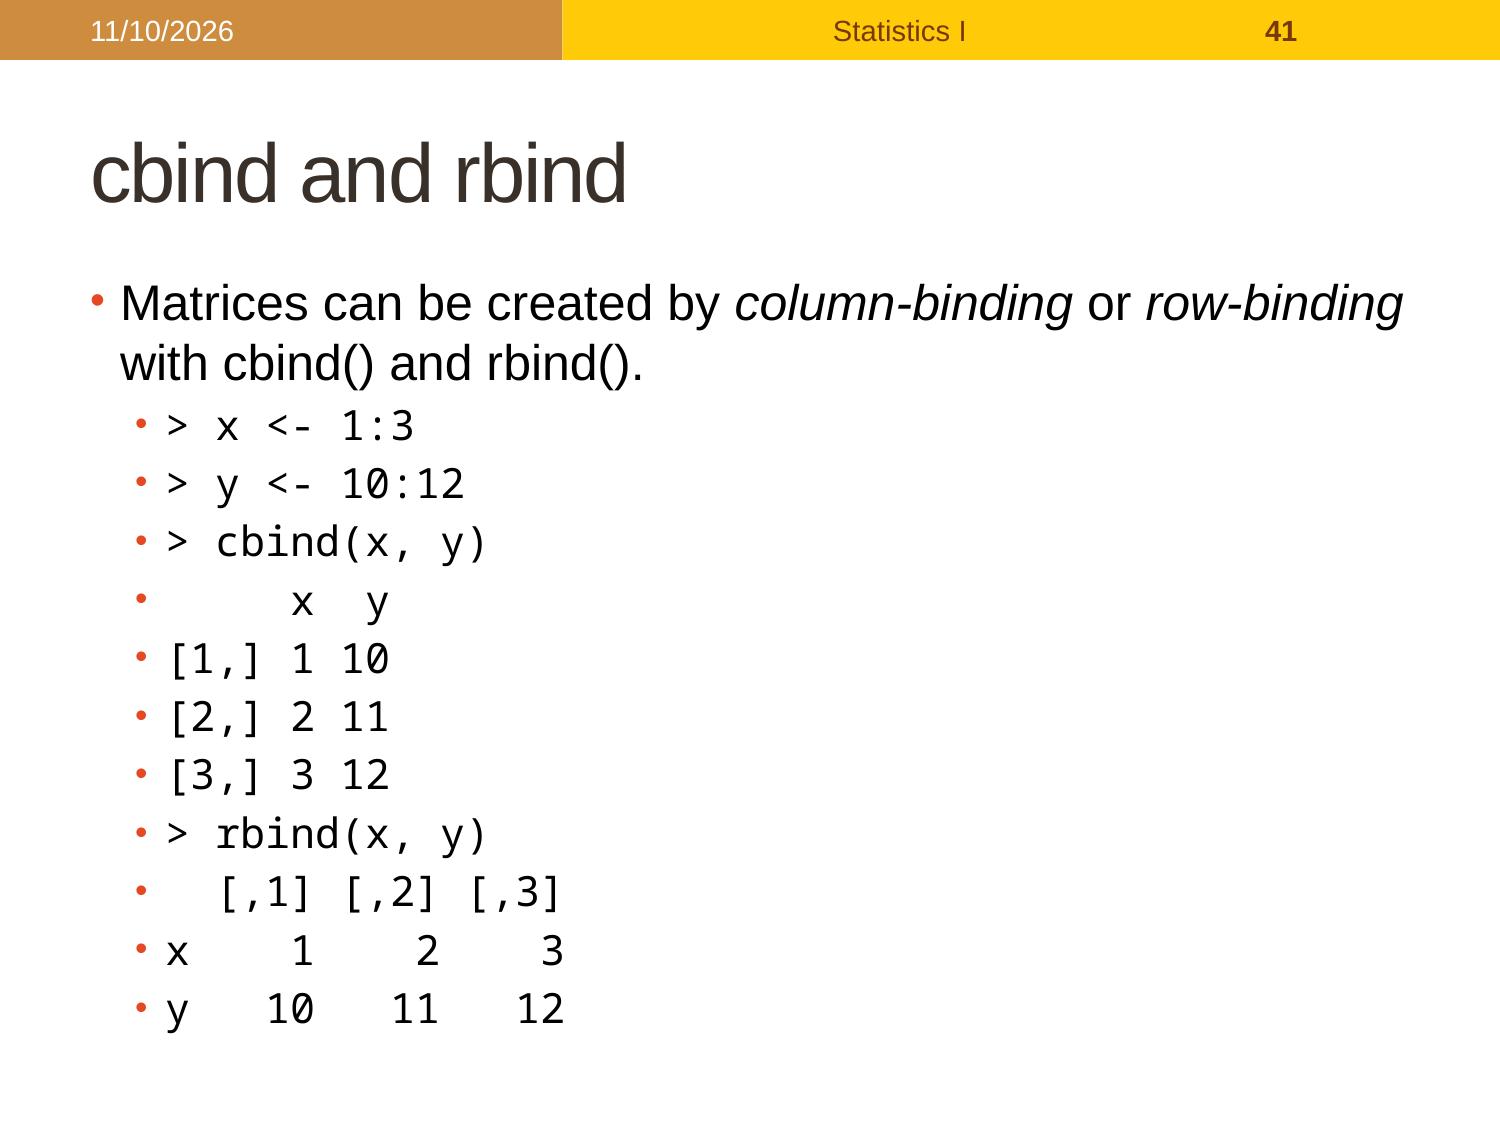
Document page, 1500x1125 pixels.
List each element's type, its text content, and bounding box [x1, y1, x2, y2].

list Matrices can be created by column-binding or row-binding with cbind() and rbind(). > x <- 1:3 > y <- 10:12 > cbind(x, y) x y [1,] 1 10 [2,] 2 11 [3,] 3 12 > rbind(x, y) [,1] [,2] [,3] x 1 2 3 y 10 11 12 [75, 262, 1425, 1063]
footer Statistics I [562, 3, 1238, 57]
slide_number 41 [1250, 3, 1425, 57]
title cbind and rbind [75, 87, 1425, 250]
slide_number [75, 3, 550, 57]
